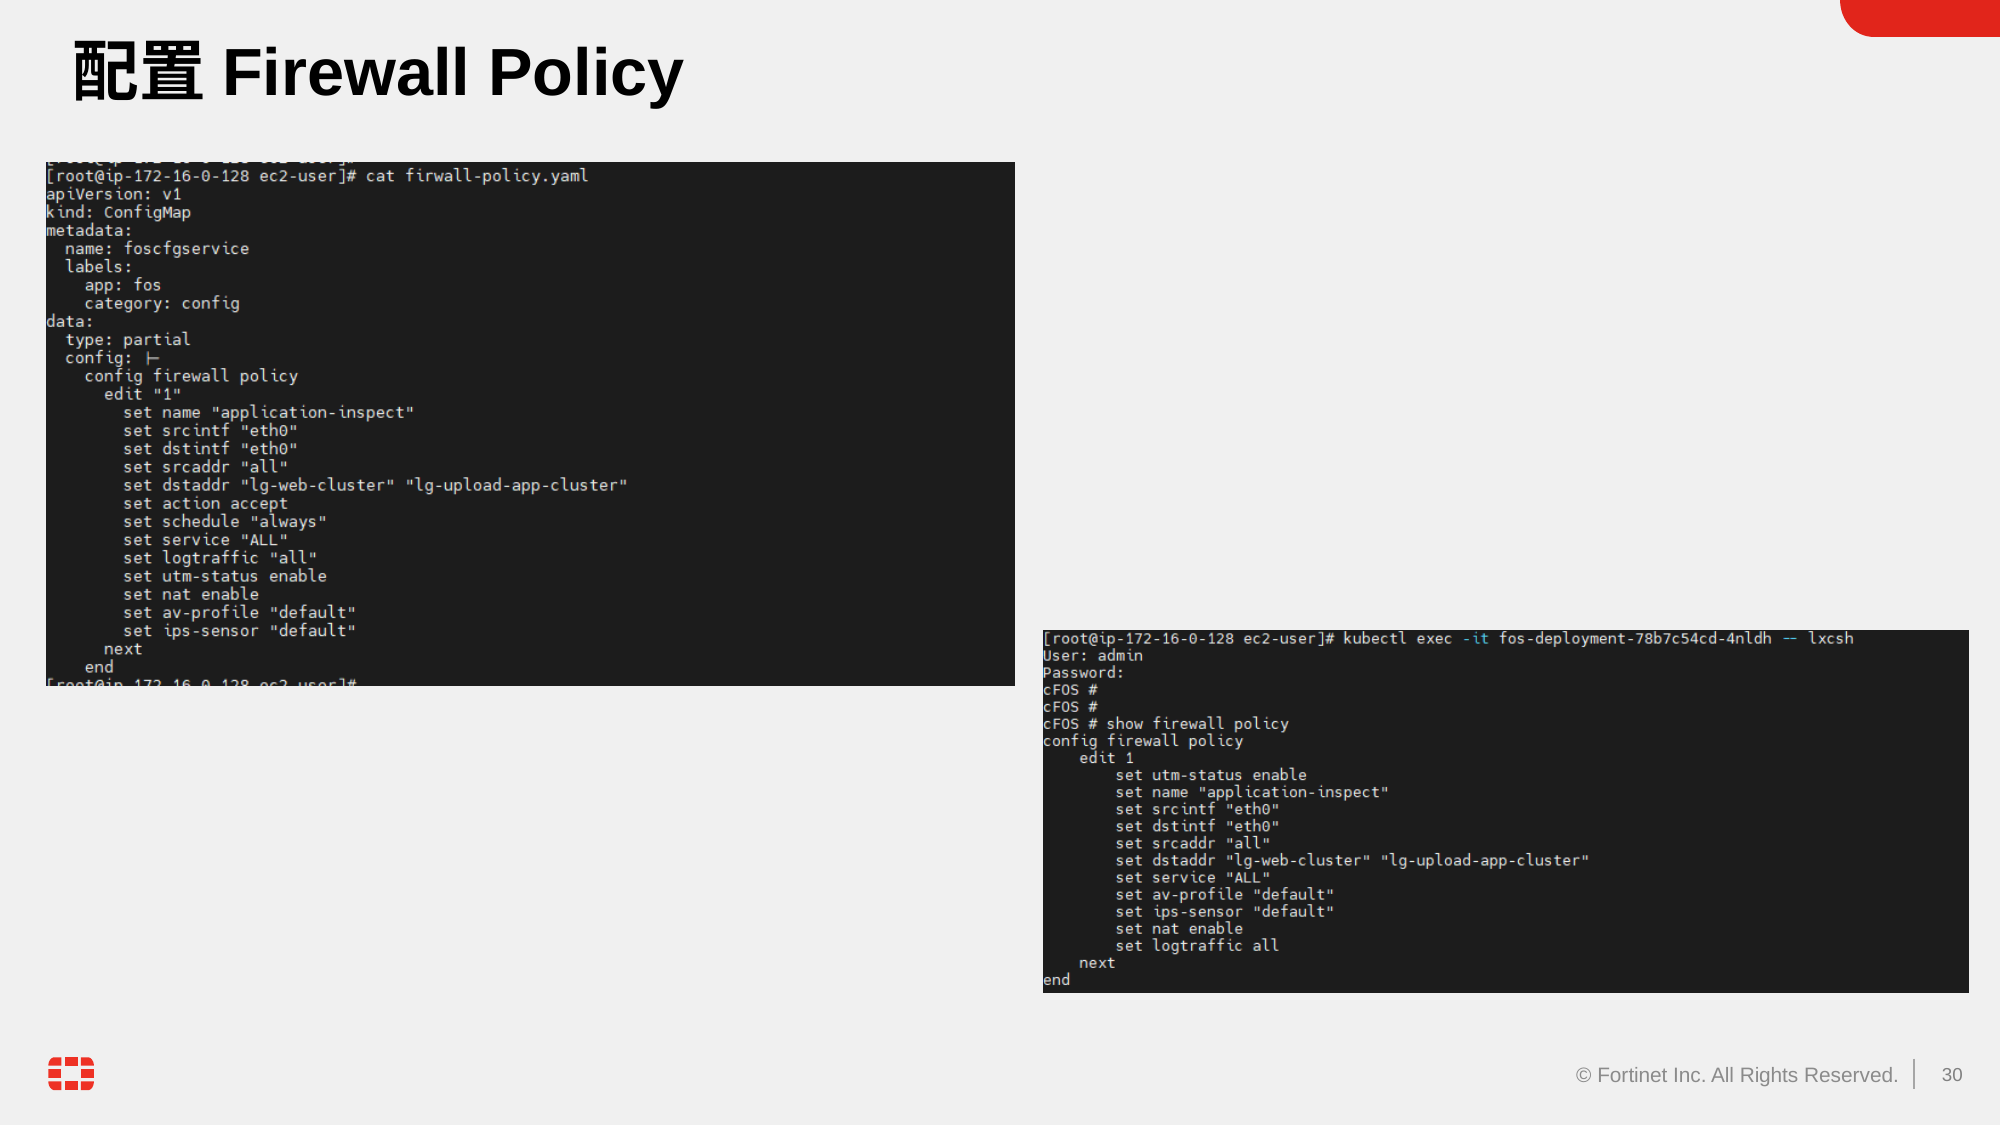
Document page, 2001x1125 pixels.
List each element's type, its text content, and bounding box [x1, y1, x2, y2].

title 配置Firewall Policy [57, 30, 1783, 118]
picture [46, 162, 1015, 686]
picture [1043, 630, 1969, 993]
